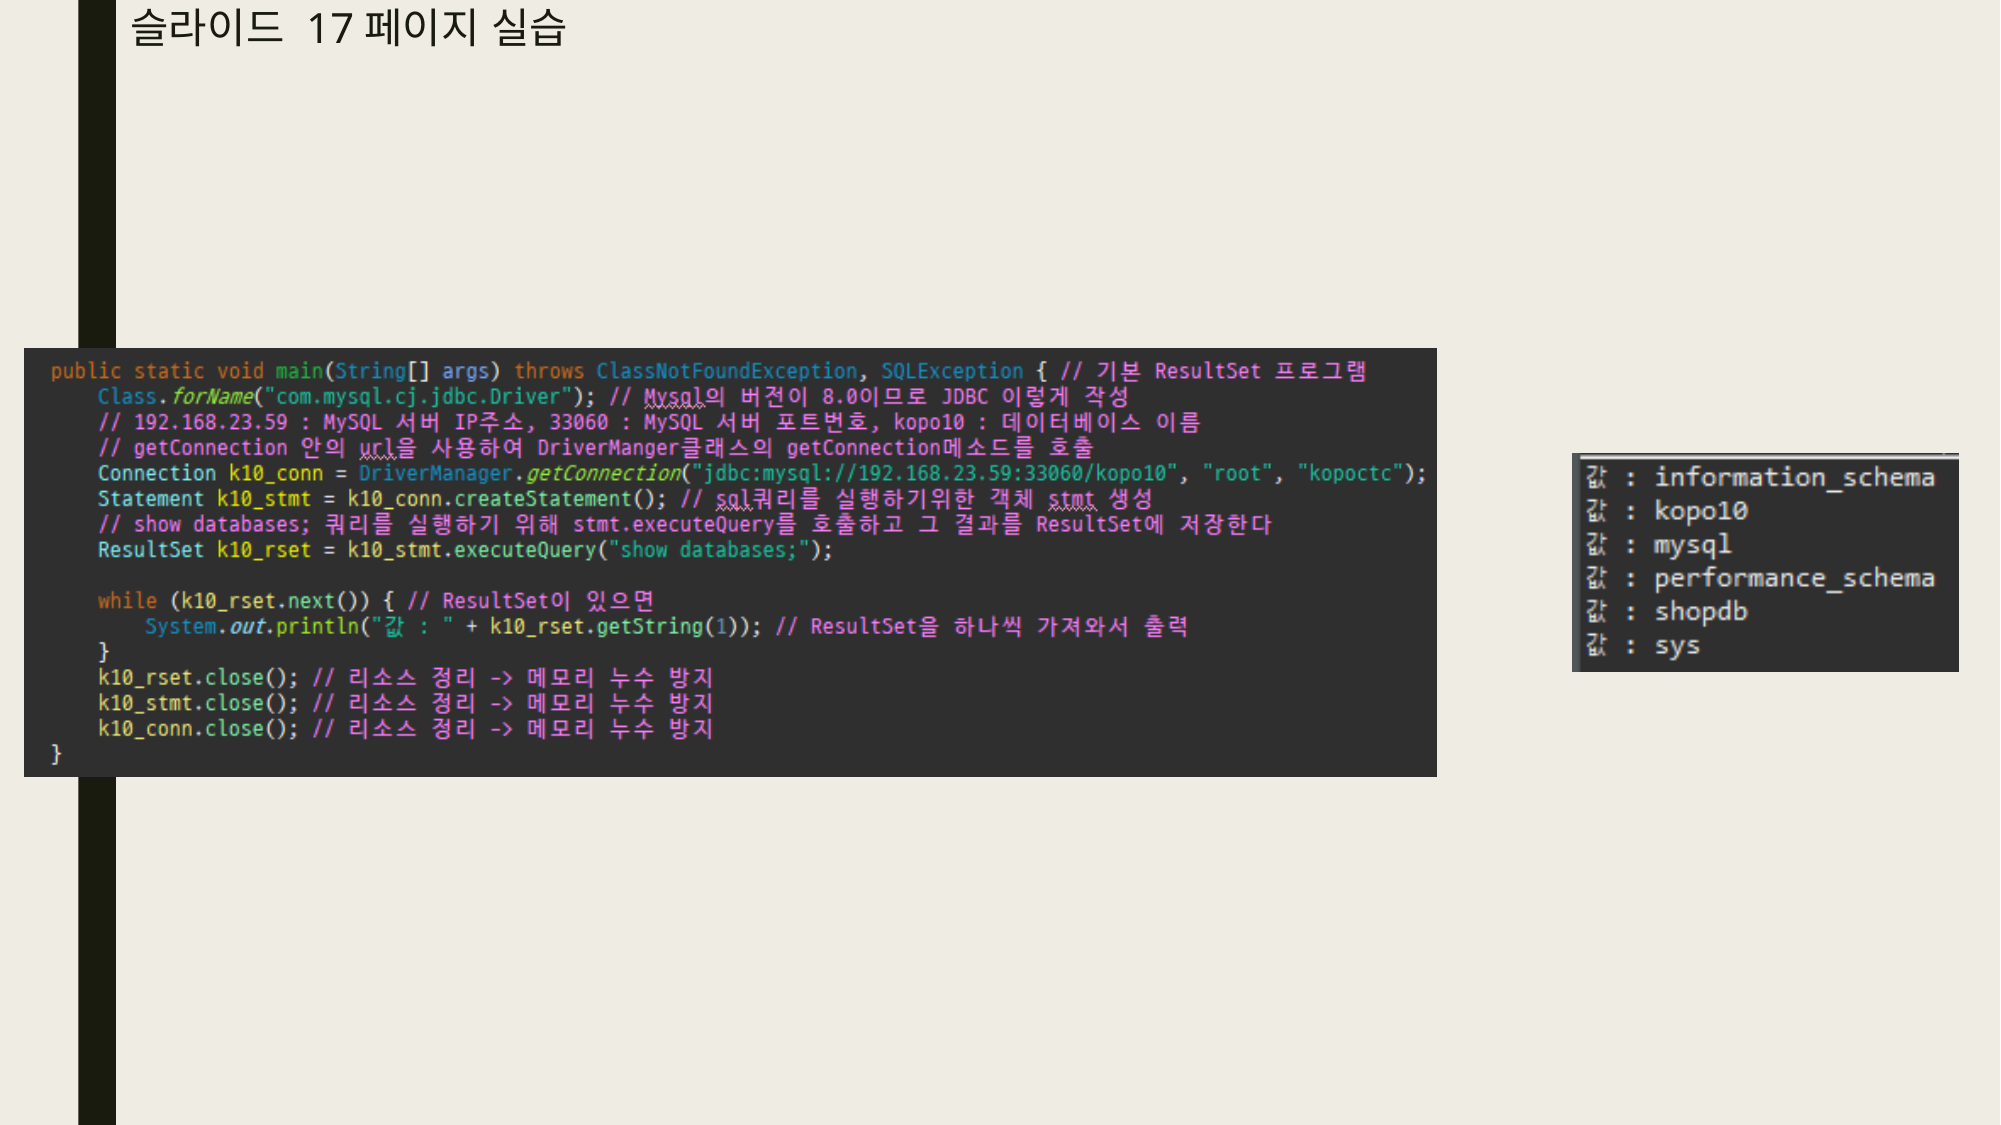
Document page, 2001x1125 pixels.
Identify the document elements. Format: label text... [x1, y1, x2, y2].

title 슬라이드 17페이지 실습 [115, 0, 1691, 79]
picture [1572, 453, 1959, 672]
picture [24, 348, 1437, 777]
